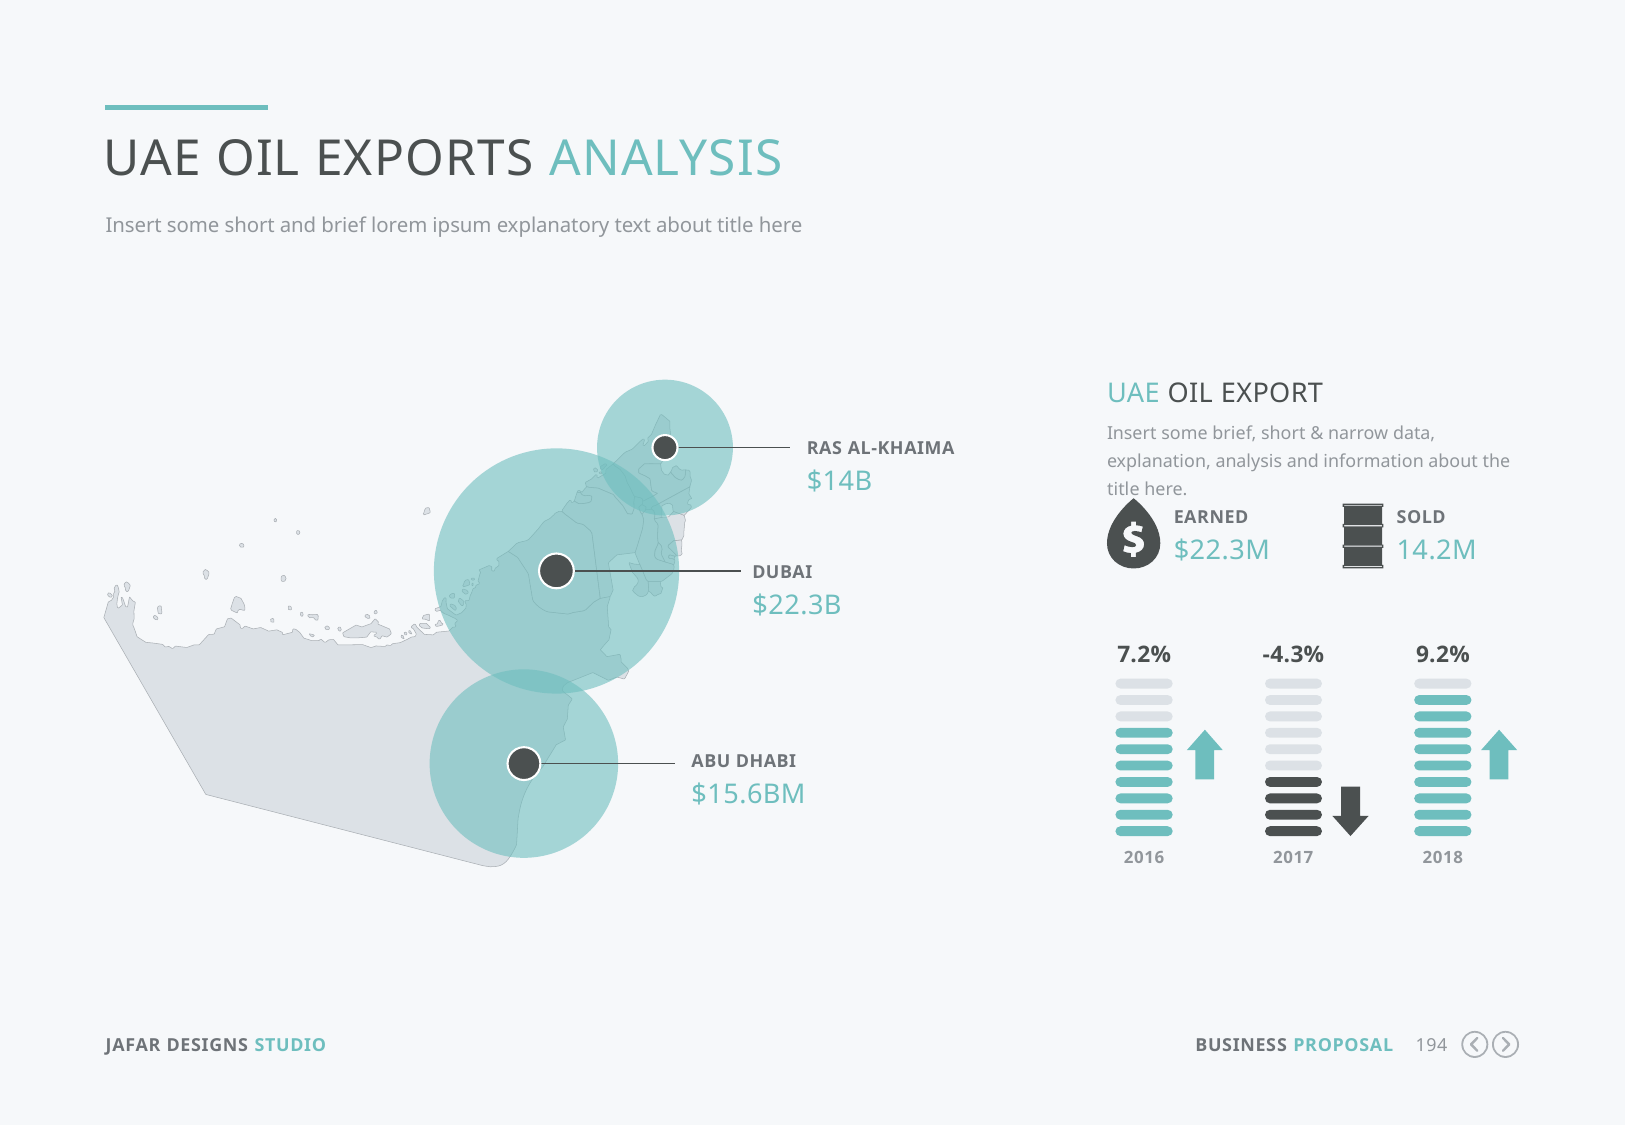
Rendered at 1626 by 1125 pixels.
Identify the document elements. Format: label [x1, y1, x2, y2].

text_box [1342, 503, 1384, 569]
text_box [103, 378, 870, 868]
text_box [1173, 505, 1295, 528]
text_box [1481, 729, 1518, 780]
list [105, 209, 1519, 241]
text_box [1332, 786, 1369, 837]
text_box [1405, 640, 1480, 868]
text_box [1107, 375, 1518, 472]
text_box [1173, 532, 1295, 565]
text_box [1256, 640, 1331, 868]
text_box [1396, 505, 1517, 528]
list [103, 125, 1518, 188]
text_box [1186, 729, 1223, 780]
text_box [1106, 582, 1193, 868]
text_box [1396, 532, 1517, 565]
text_box [806, 436, 986, 497]
text_box [1106, 498, 1161, 569]
text_box [752, 560, 931, 621]
